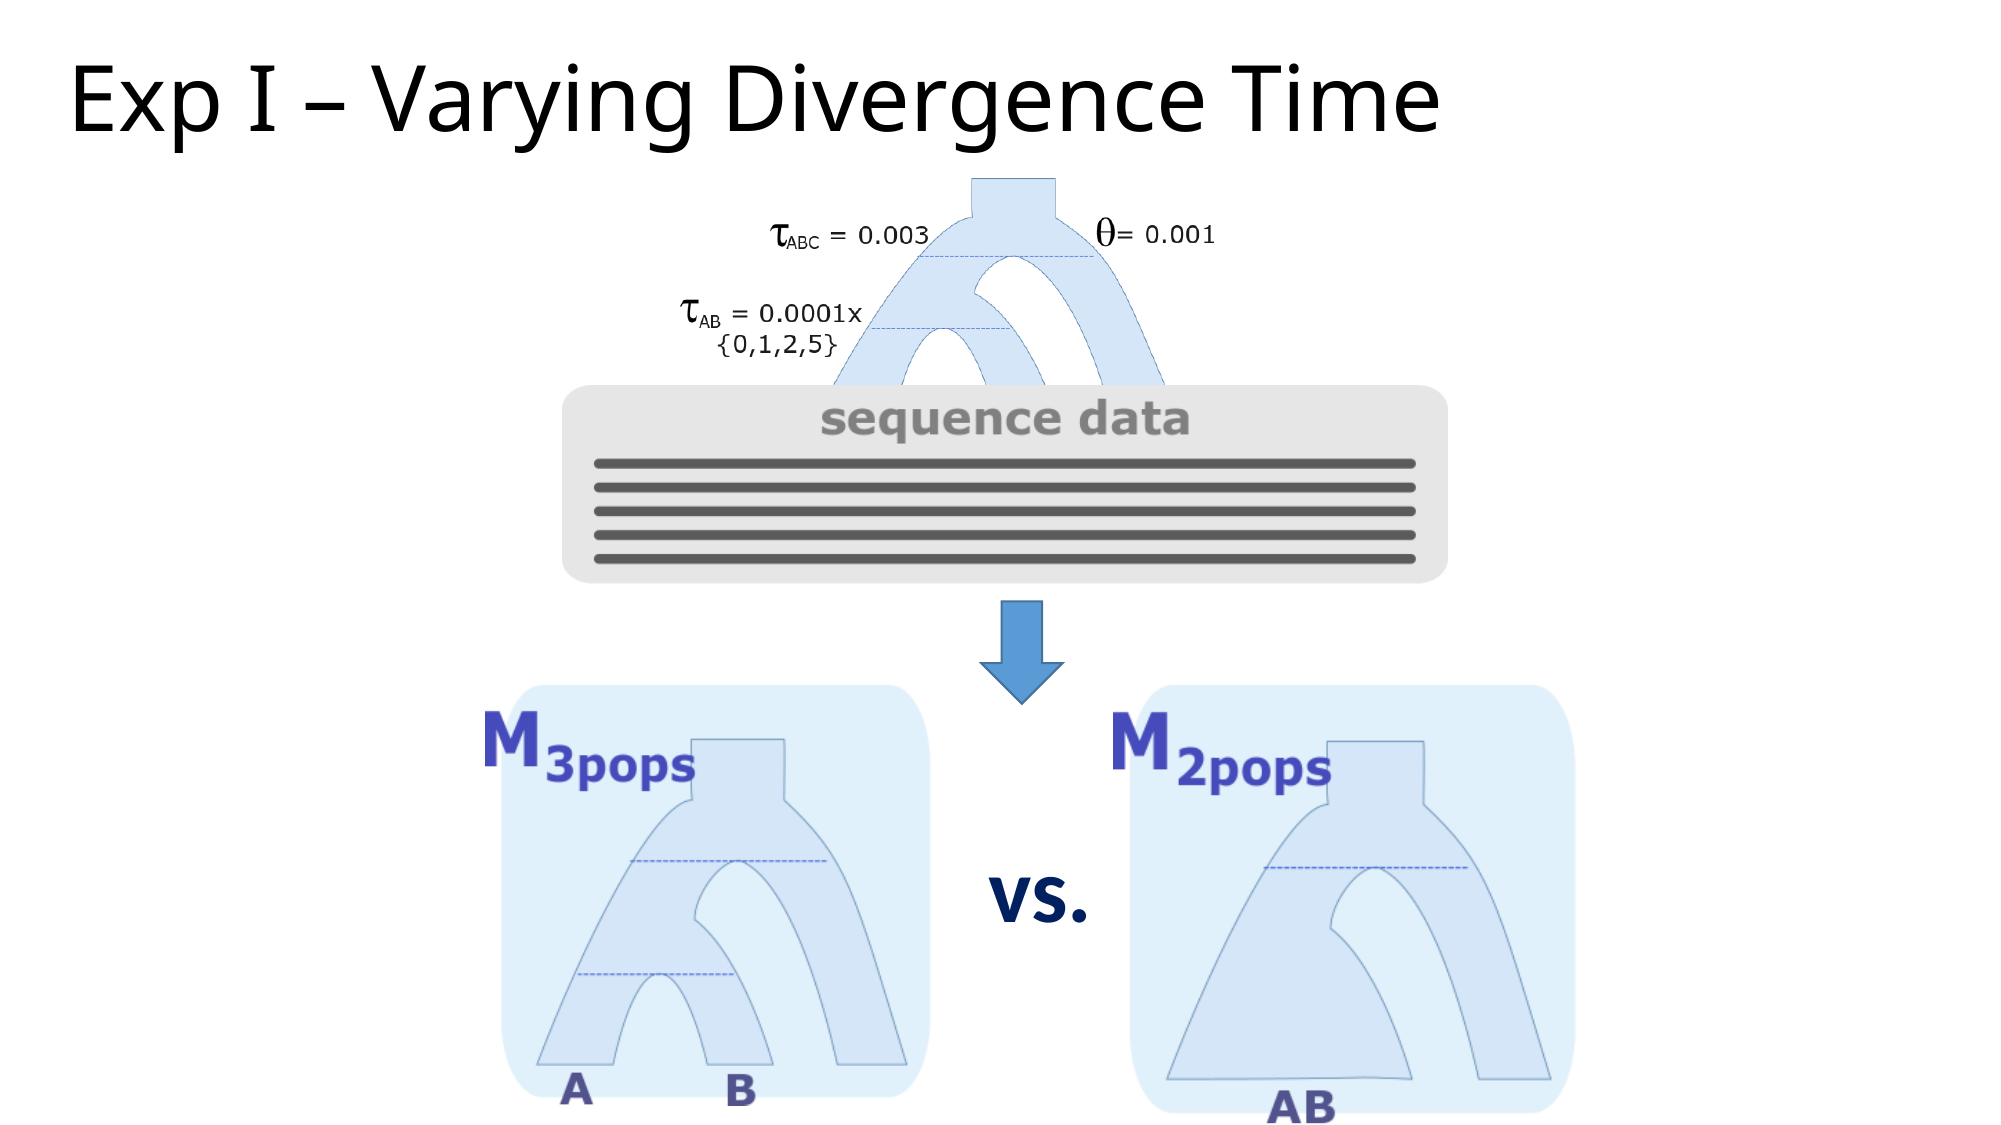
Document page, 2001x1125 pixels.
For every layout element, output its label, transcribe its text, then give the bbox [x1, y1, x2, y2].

text_box vs. [973, 823, 1112, 949]
picture [1112, 685, 1576, 1125]
title Exp I – Varying Divergence Time [52, 0, 1778, 211]
text_box [978, 600, 1066, 706]
picture [562, 178, 1448, 584]
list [485, 685, 931, 1106]
